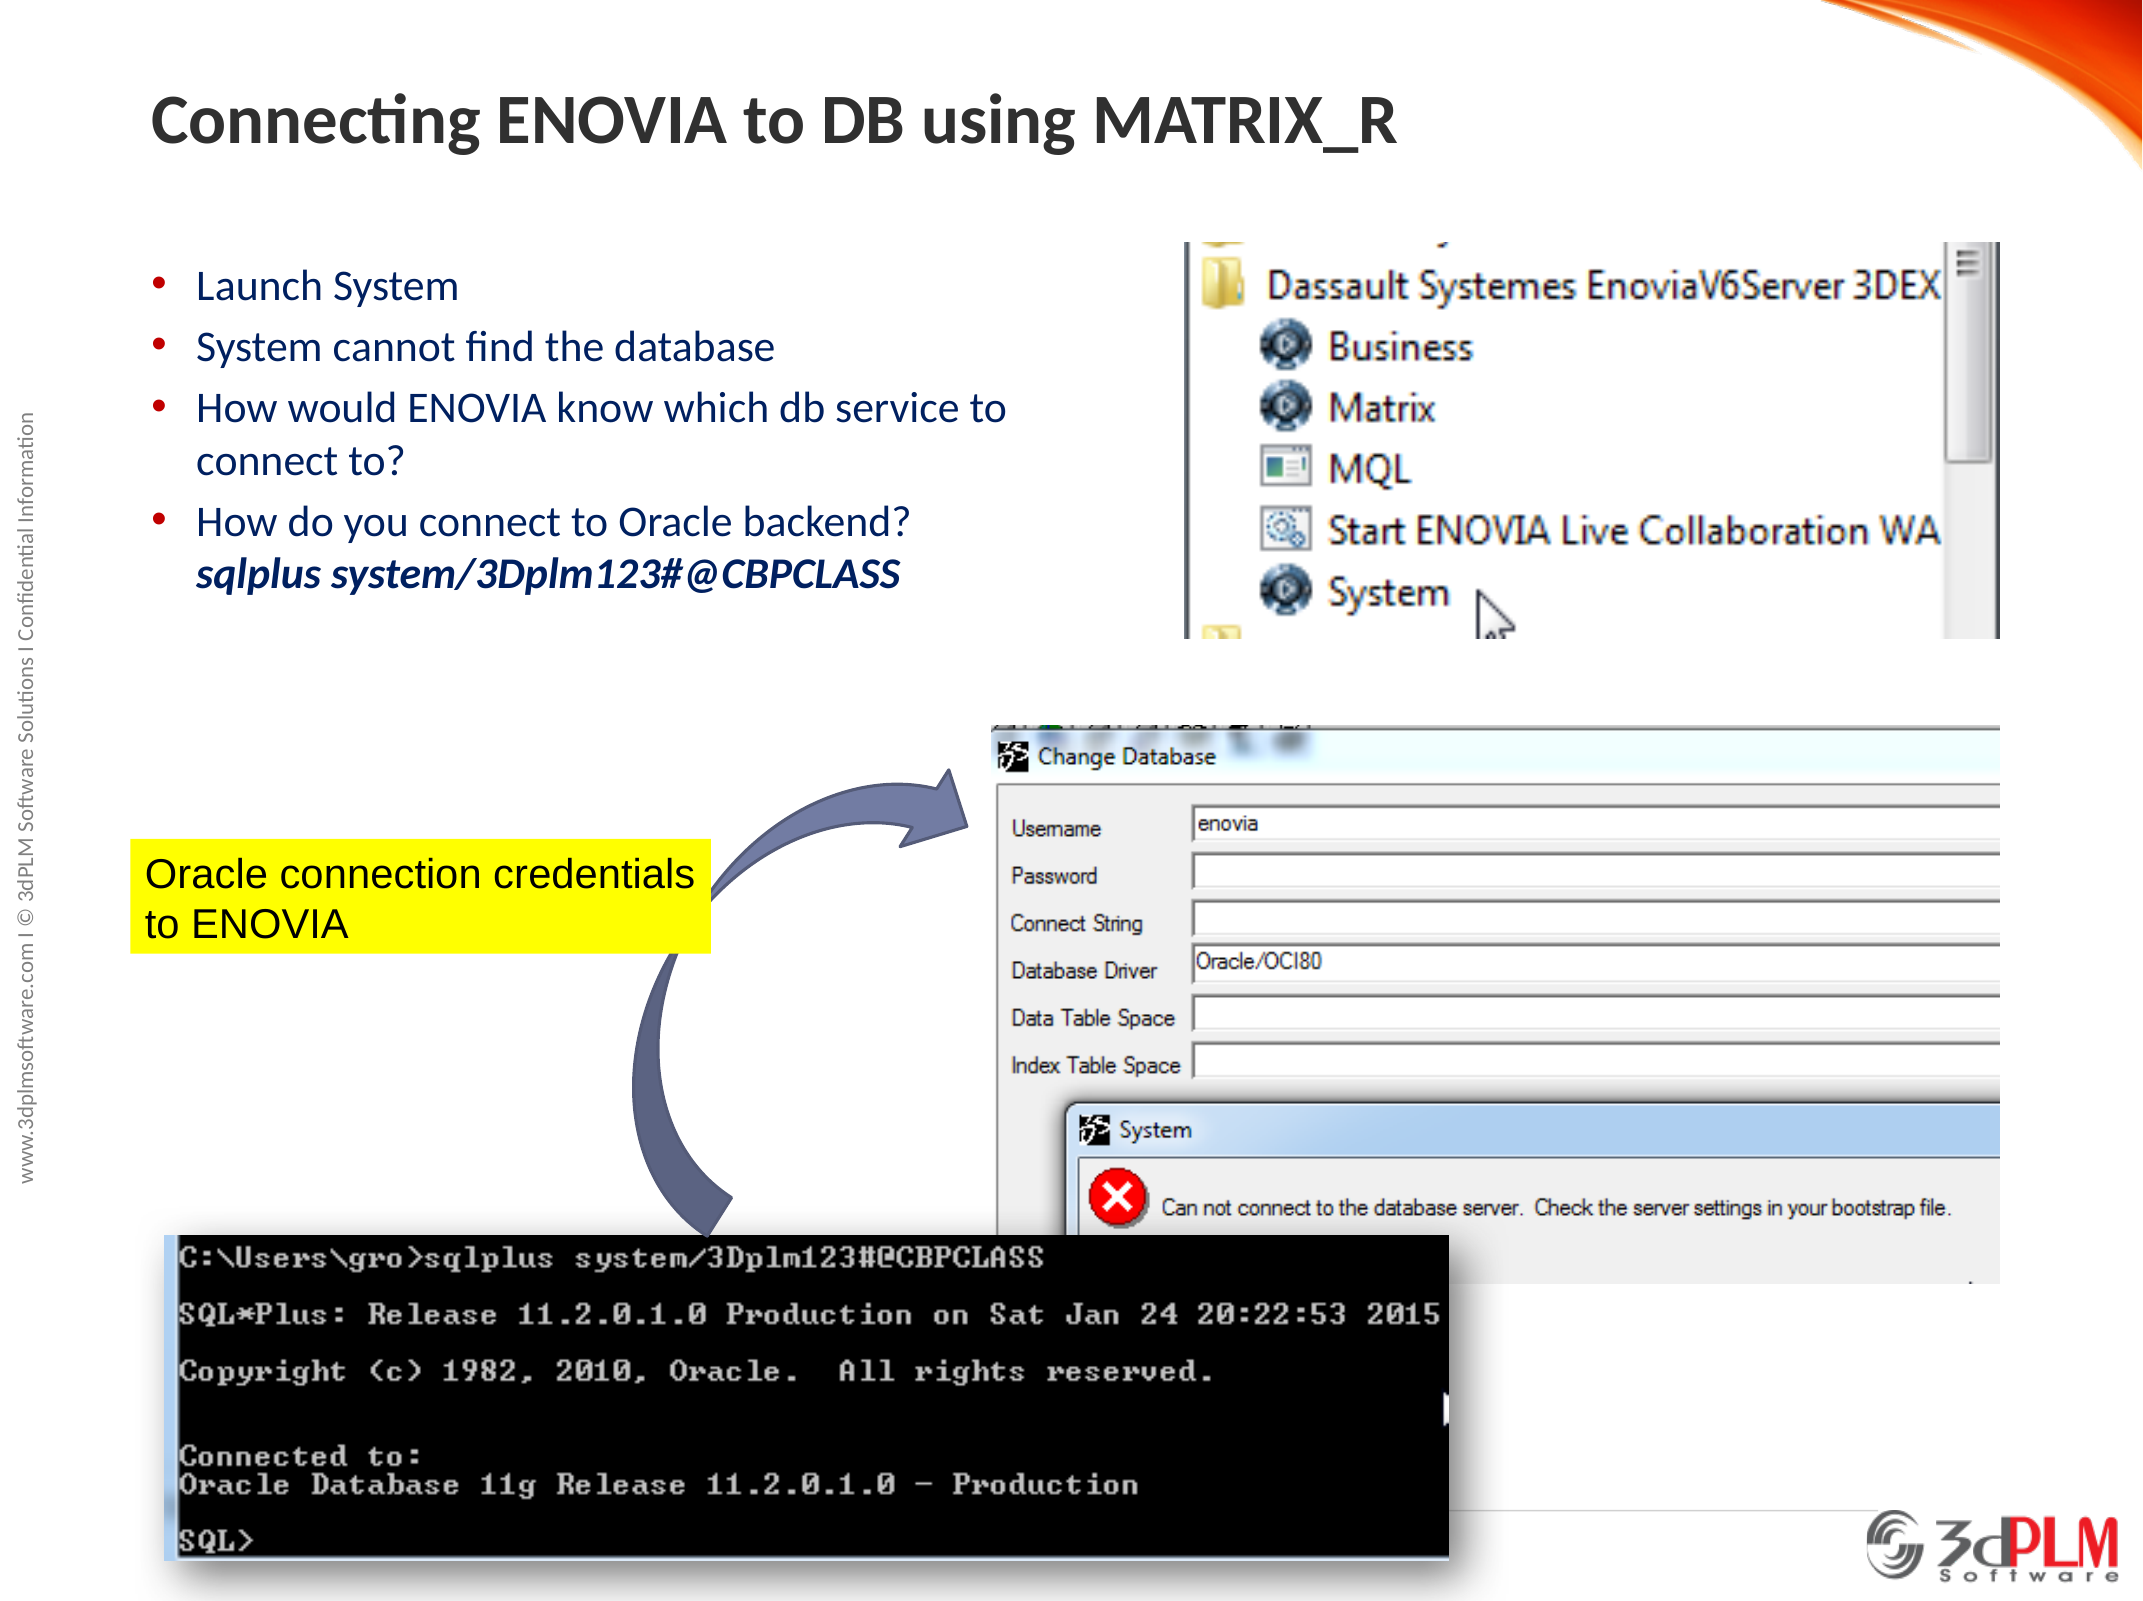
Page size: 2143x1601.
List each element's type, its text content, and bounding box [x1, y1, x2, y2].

picture [1820, 0, 2143, 173]
list Launch System System cannot find the database How would ENOVIA know which db service to connect to? How do you connect to Oracle backend? sqlplus system/3Dplm123#@CBPCLASS [128, 245, 1075, 1168]
text_box [711, 768, 969, 903]
text_box Oracle connection credentials to ENOVIA [130, 838, 711, 954]
picture [1866, 1510, 2119, 1585]
title Connecting ENOVIA to DB using MATRIX_R [128, 51, 1950, 180]
text_box [632, 954, 733, 1235]
picture [1184, 242, 2000, 640]
picture [164, 725, 2000, 1562]
